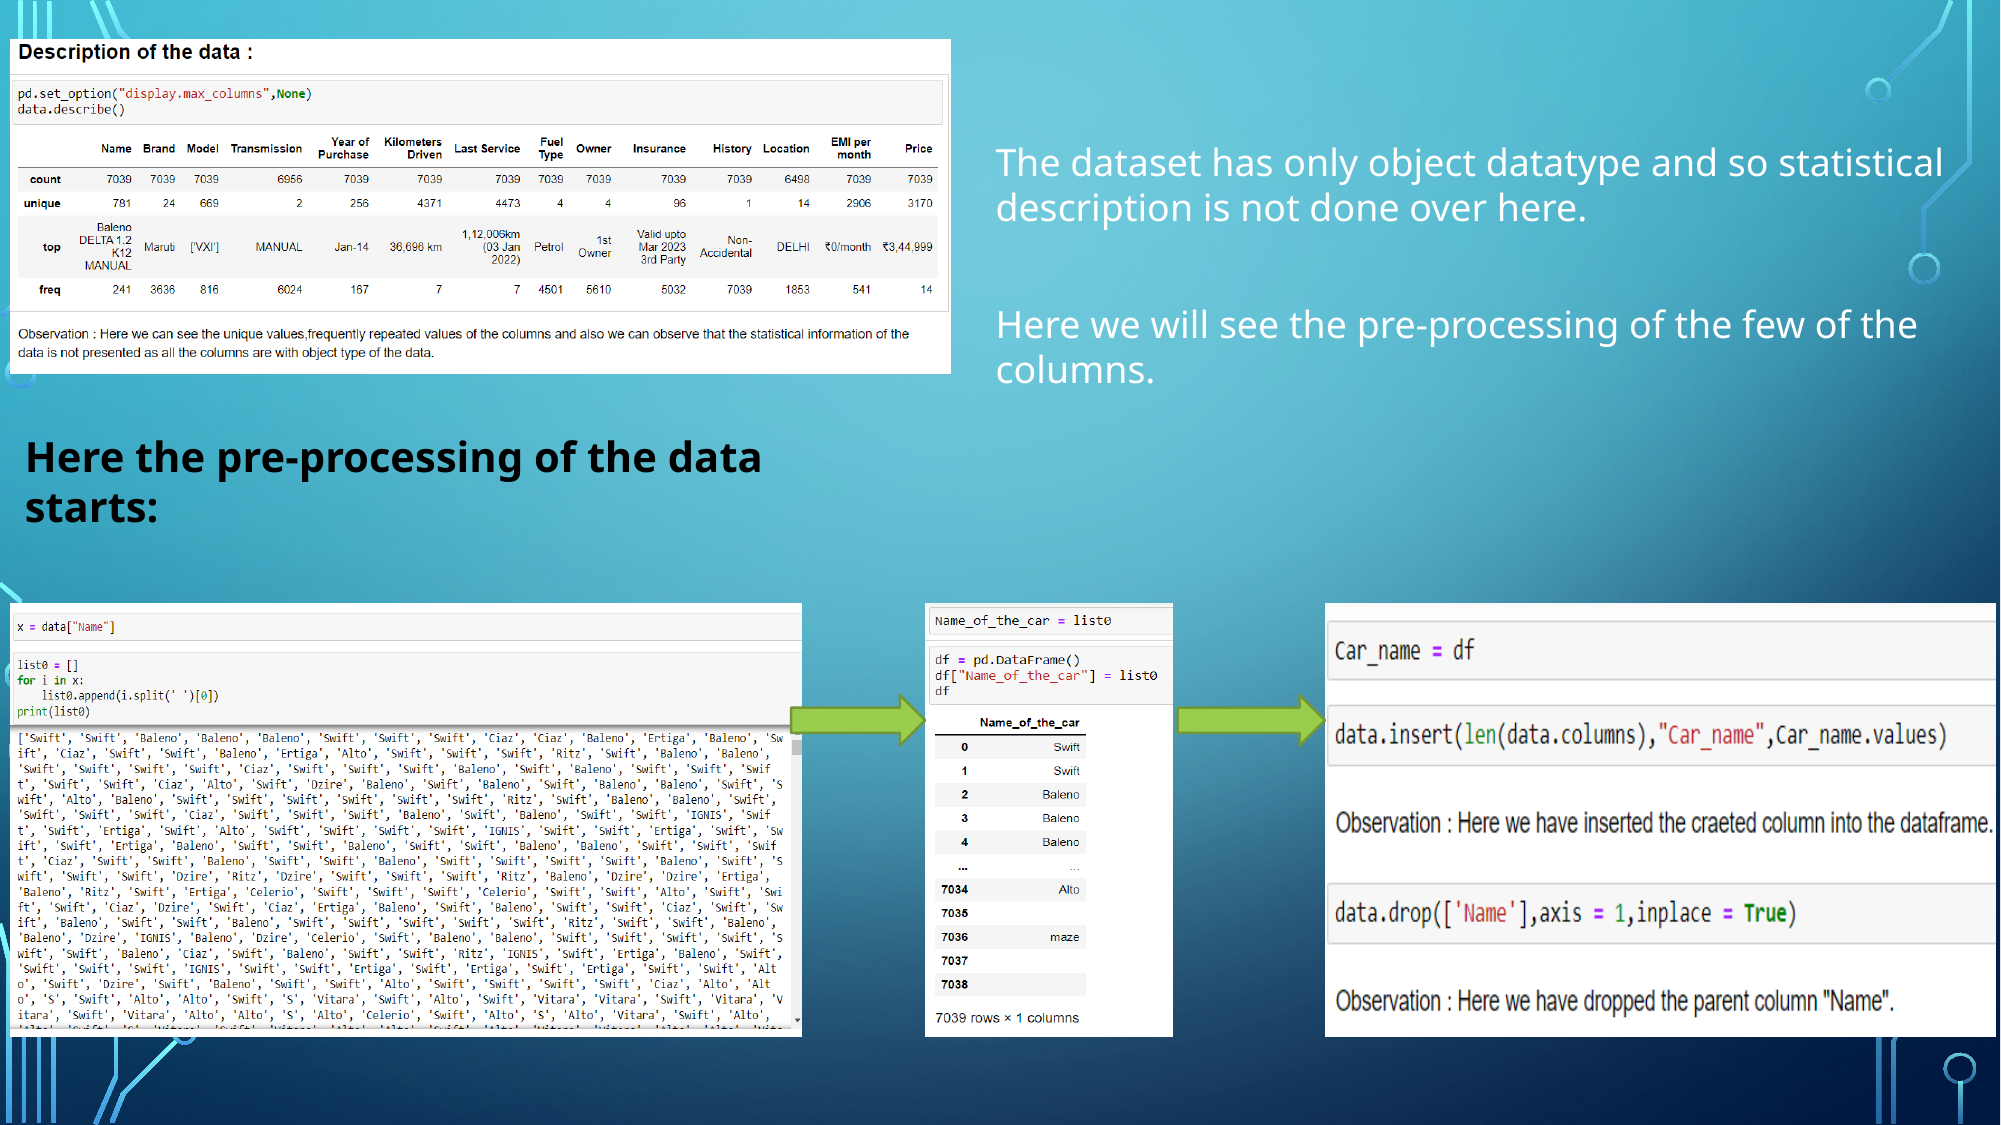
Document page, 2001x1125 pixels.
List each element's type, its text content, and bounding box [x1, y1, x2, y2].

picture [10, 39, 952, 374]
text_box [1176, 693, 1324, 747]
text_box The dataset has only object datatype and so statistical description is not done over here. [980, 131, 1990, 282]
text_box [802, 693, 925, 747]
picture [925, 603, 1173, 1037]
text_box Here the pre-processing of the data starts: [10, 423, 867, 538]
picture [1324, 603, 1996, 1037]
text_box Here we will see the pre-processing of the few of the columns. [980, 293, 1977, 399]
picture [10, 603, 802, 1037]
